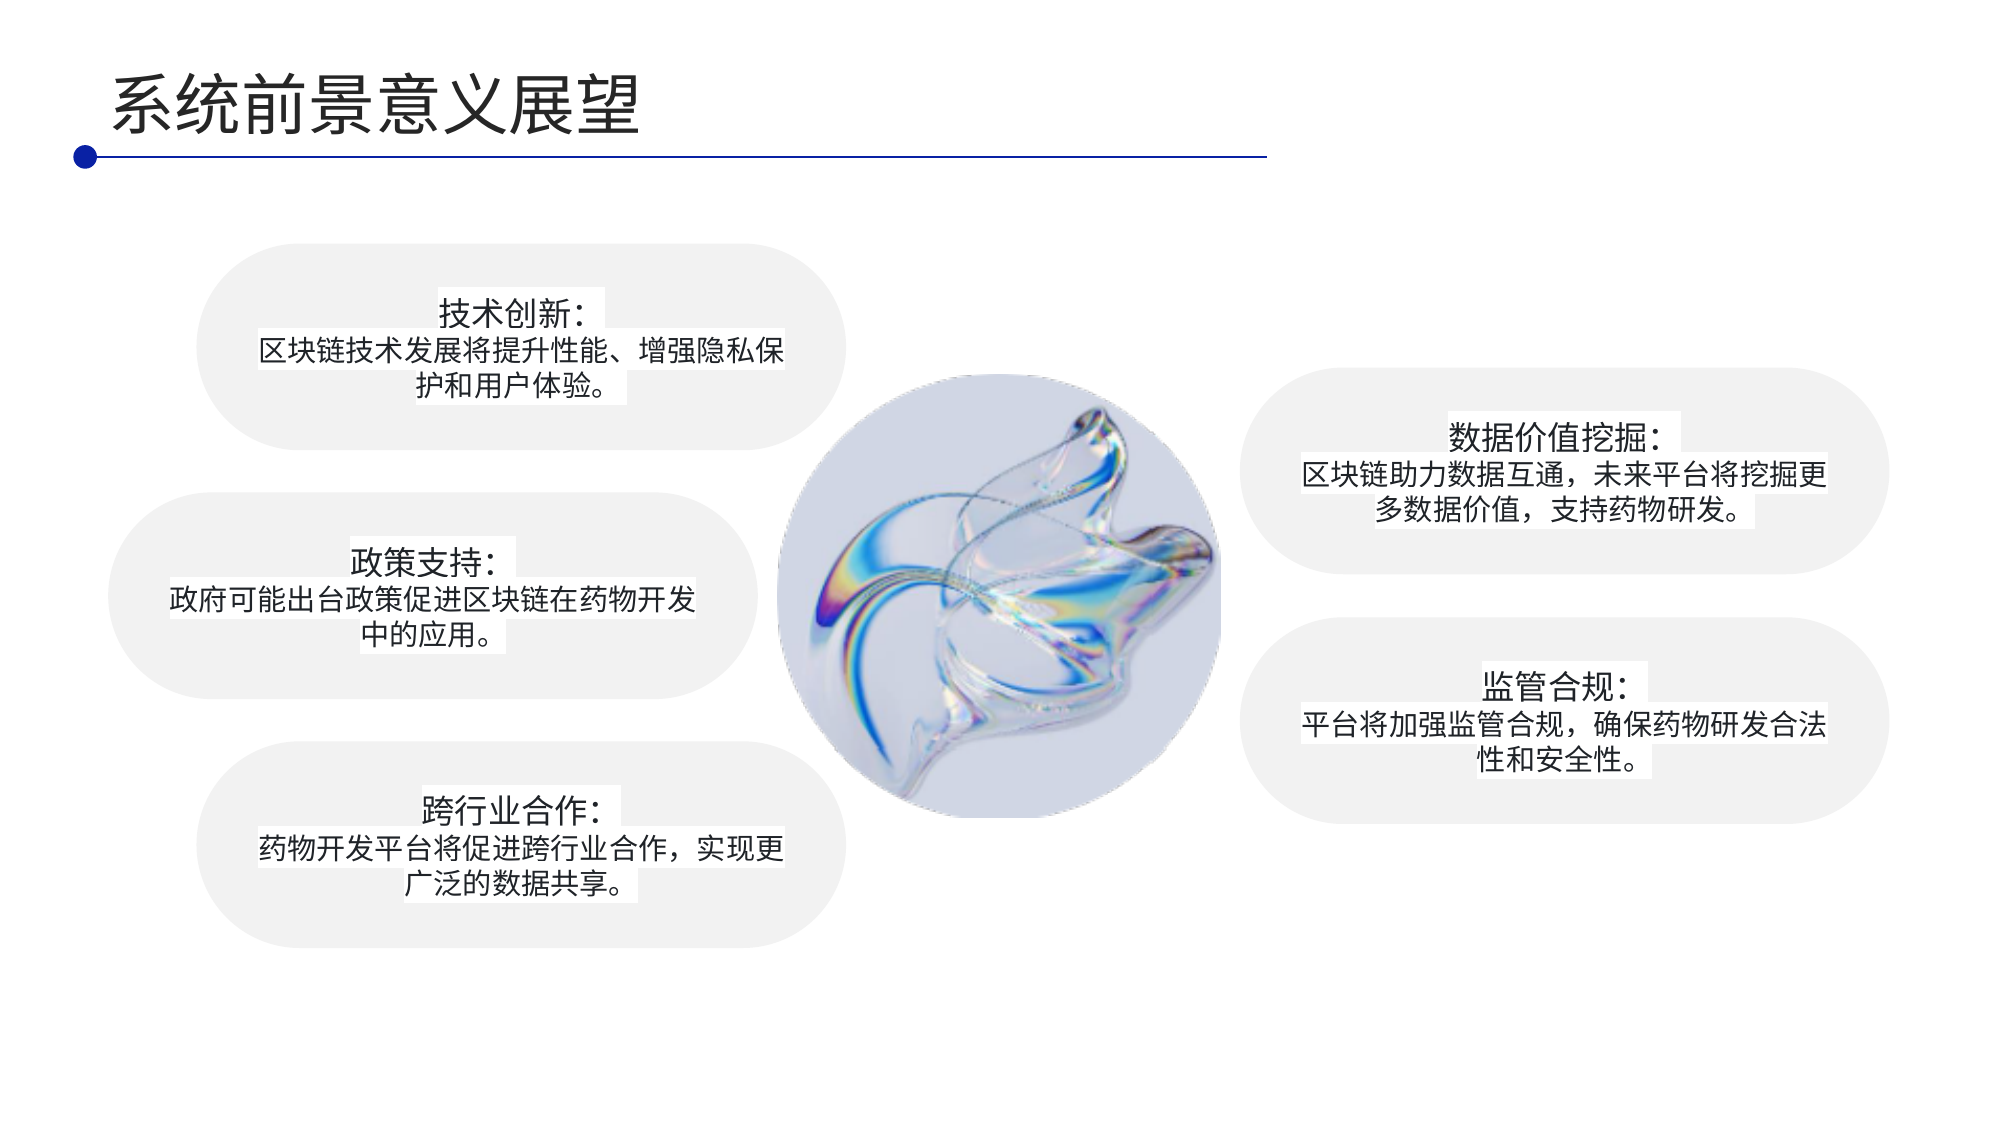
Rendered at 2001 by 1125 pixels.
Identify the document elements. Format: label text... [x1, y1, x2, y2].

text_box [1239, 367, 1890, 575]
text_box 系统前景意义展望 [108, 64, 1890, 142]
text_box [196, 741, 847, 949]
text_box [196, 243, 847, 451]
text_box [1239, 617, 1890, 824]
text_box [108, 492, 758, 700]
text_box 政策支持： 政府可能出台政策促进区块链在药物开发中的应用。 [167, 511, 699, 682]
text_box 监管合规： 平台将加强监管合规，确保药物研发合法性和安全性。 [1298, 636, 1831, 807]
text_box [73, 145, 97, 169]
text_box 技术创新： 区块链技术发展将提升性能、增强隐私保护和用户体验。 [255, 262, 788, 433]
picture [777, 374, 1221, 818]
text_box 跨行业合作： 药物开发平台将促进跨行业合作，实现更广泛的数据共享。 [255, 760, 788, 931]
text_box 数据价值挖掘： 区块链助力数据互通，未来平台将挖掘更多数据价值，支持药物研发。 [1298, 386, 1831, 557]
